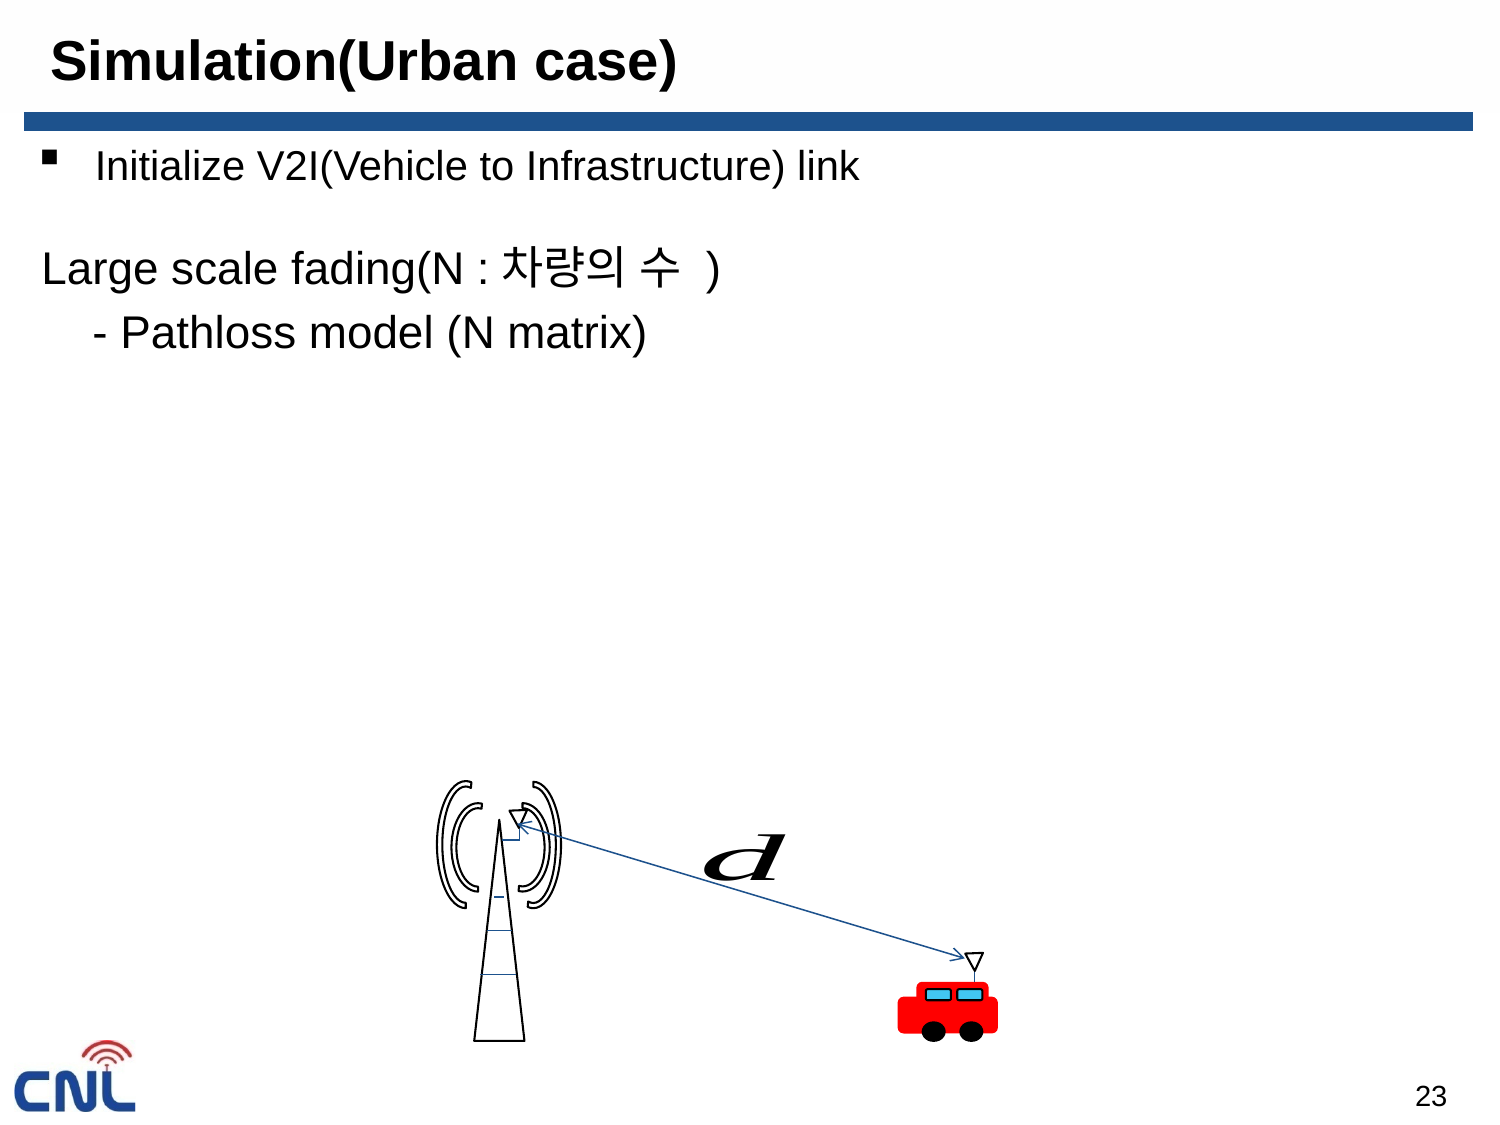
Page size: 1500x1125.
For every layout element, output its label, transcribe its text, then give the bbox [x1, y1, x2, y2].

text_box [516, 823, 966, 959]
picture [14, 1040, 136, 1112]
picture [0, 0, 1500, 112]
slide_number 23 [1387, 1069, 1463, 1111]
title Simulation(Urban case) [35, 1, 1461, 114]
text_box Large scale fading(N :차량의 수 ) - Pathloss model (N matrix) [26, 231, 1474, 1072]
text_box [436, 780, 562, 1041]
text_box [897, 981, 999, 1042]
text_box Initialize V2I(Vehicle to Infrastructure) link [23, 131, 886, 197]
text_box [969, 952, 983, 971]
